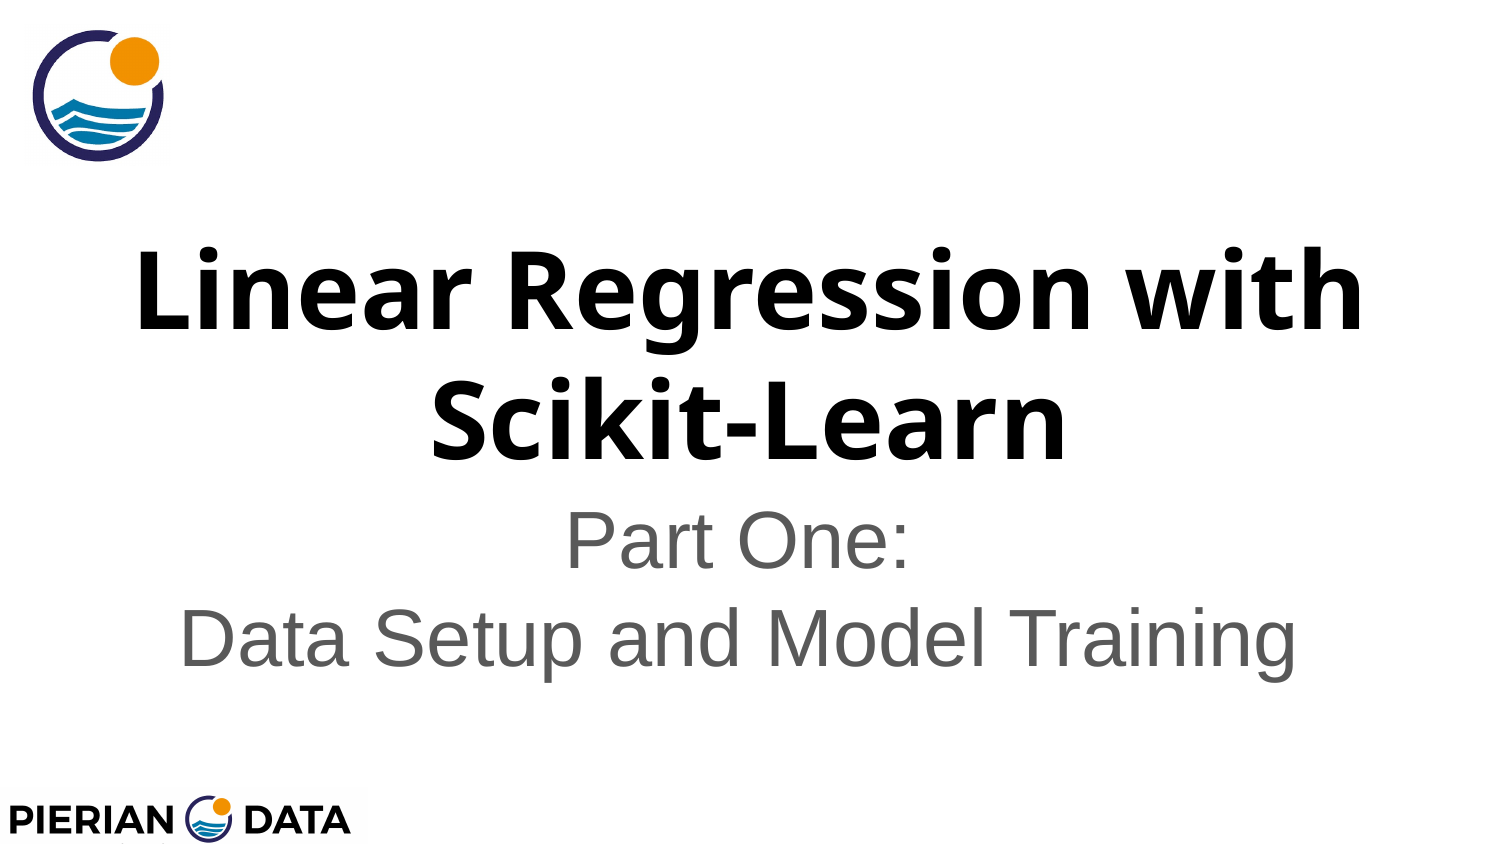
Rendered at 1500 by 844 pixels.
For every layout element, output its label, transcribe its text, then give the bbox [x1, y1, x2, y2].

picture [24, 24, 172, 167]
subtitle Part One: Data Setup and Model Training [51, 472, 1449, 603]
title Linear Regression with Scikit-Learn [51, 159, 1449, 472]
picture [0, 787, 368, 844]
